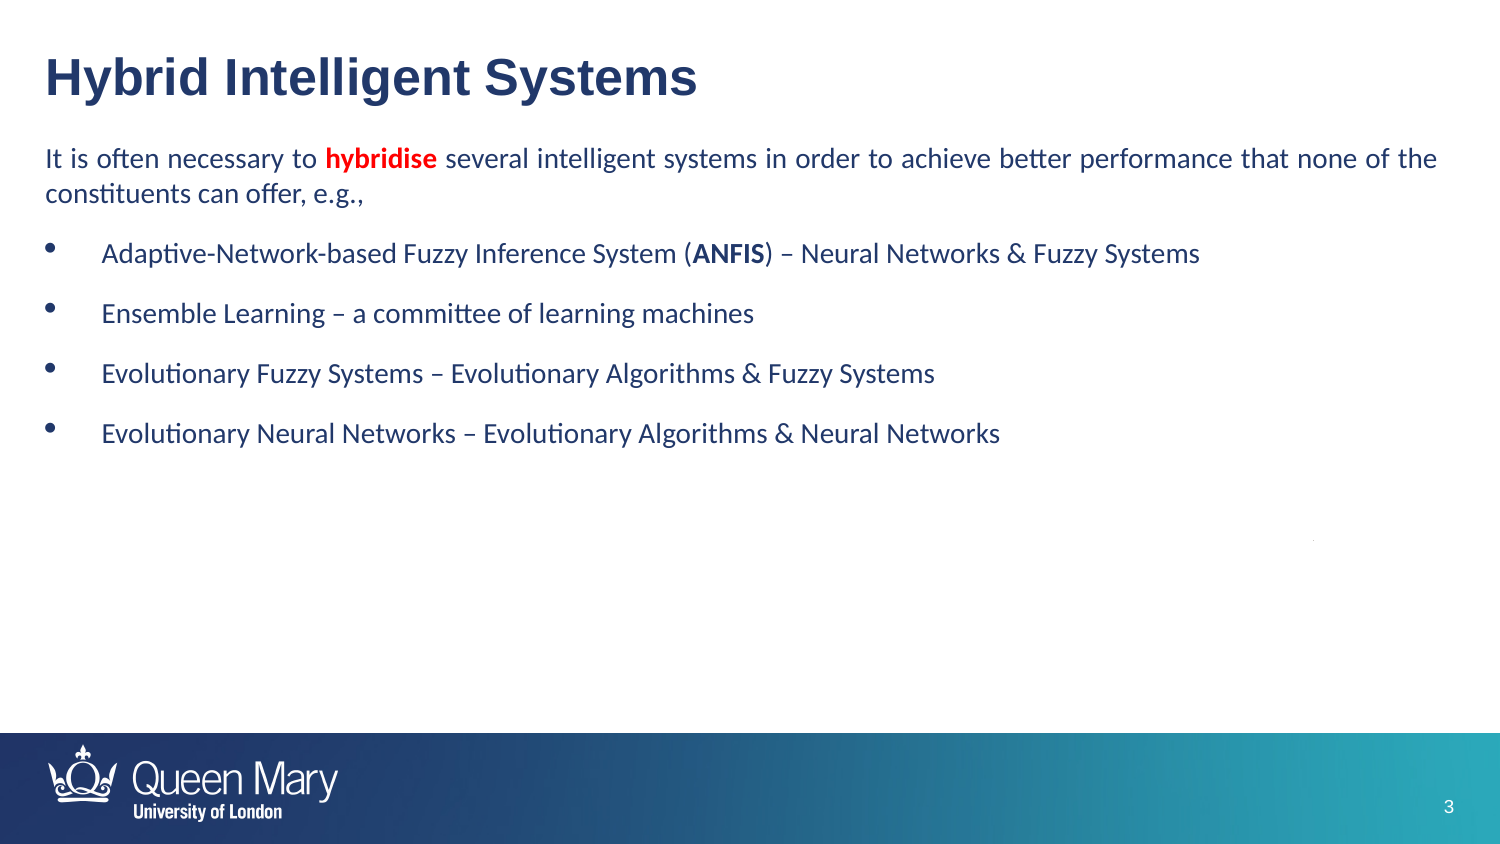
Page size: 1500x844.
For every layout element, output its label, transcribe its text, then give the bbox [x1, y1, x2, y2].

title Hybrid Intelligent Systems [30, 43, 1454, 131]
picture [0, 733, 1500, 844]
text_box It is often necessary to hybridise several intelligent systems in order to achieve better performance that none of the constituents can offer, e.g., Adaptive-Network-based Fuzzy Inference System (ANFIS) – Neural Networks & Fuzzy Systems Ensemble Learning – a committee of learning machines Evolutionary Fuzzy Systems – Evolutionary Algorithms & Fuzzy Systems Evolutionary Neural Networks – Evolutionary Algorithms & Neural Networks [30, 131, 1454, 577]
